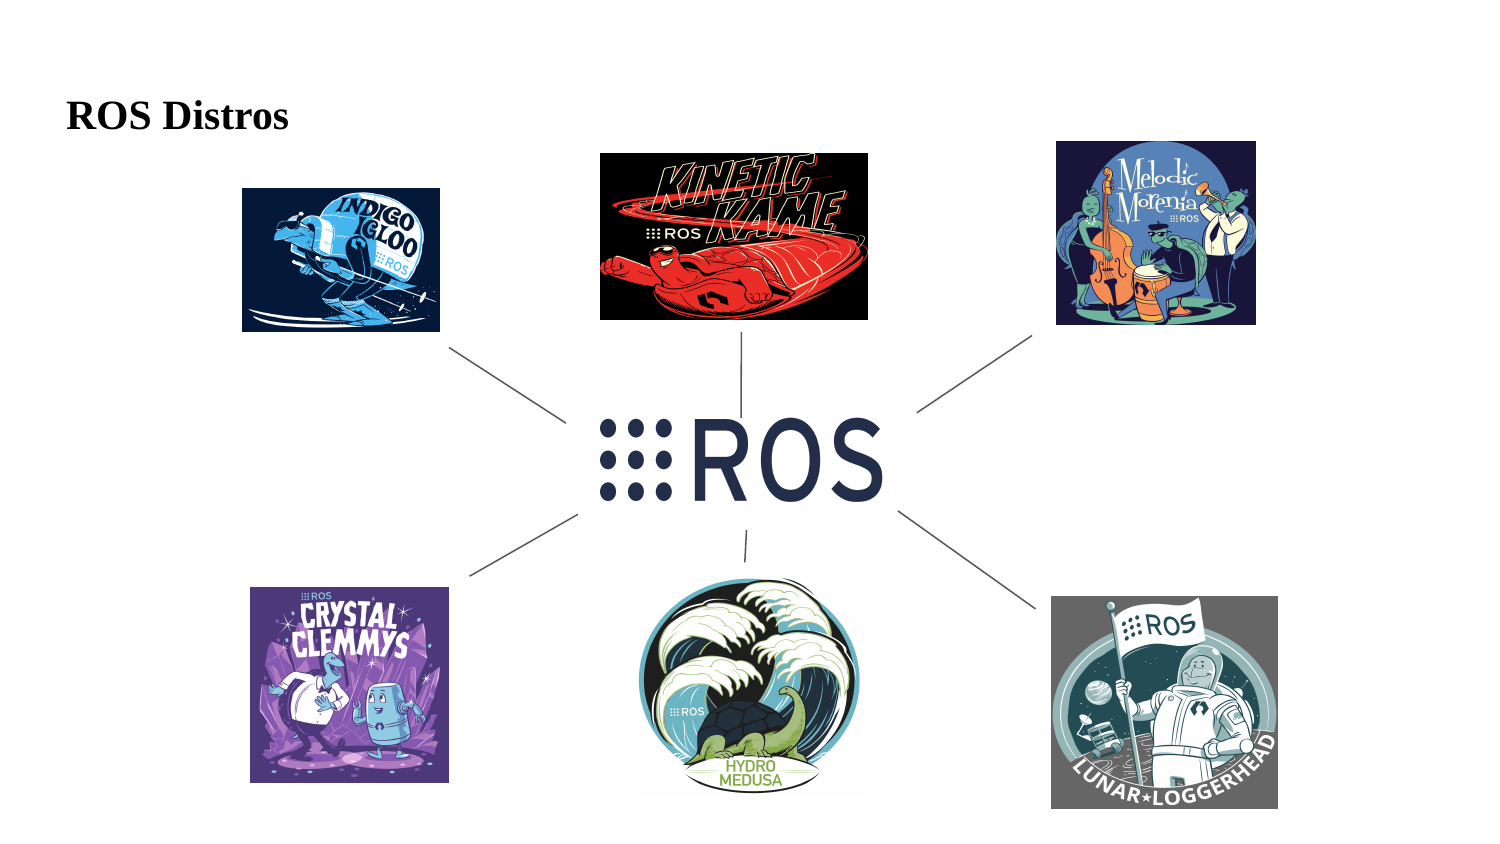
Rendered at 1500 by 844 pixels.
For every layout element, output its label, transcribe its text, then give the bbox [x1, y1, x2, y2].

picture [1051, 596, 1278, 810]
picture [249, 587, 450, 783]
picture [599, 417, 883, 502]
title ROS Distros [51, 72, 1449, 142]
picture [636, 572, 864, 798]
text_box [448, 347, 567, 424]
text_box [916, 335, 1033, 414]
picture [599, 153, 868, 320]
picture [242, 188, 440, 333]
picture [1056, 140, 1256, 325]
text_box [897, 510, 1036, 610]
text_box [469, 513, 579, 577]
